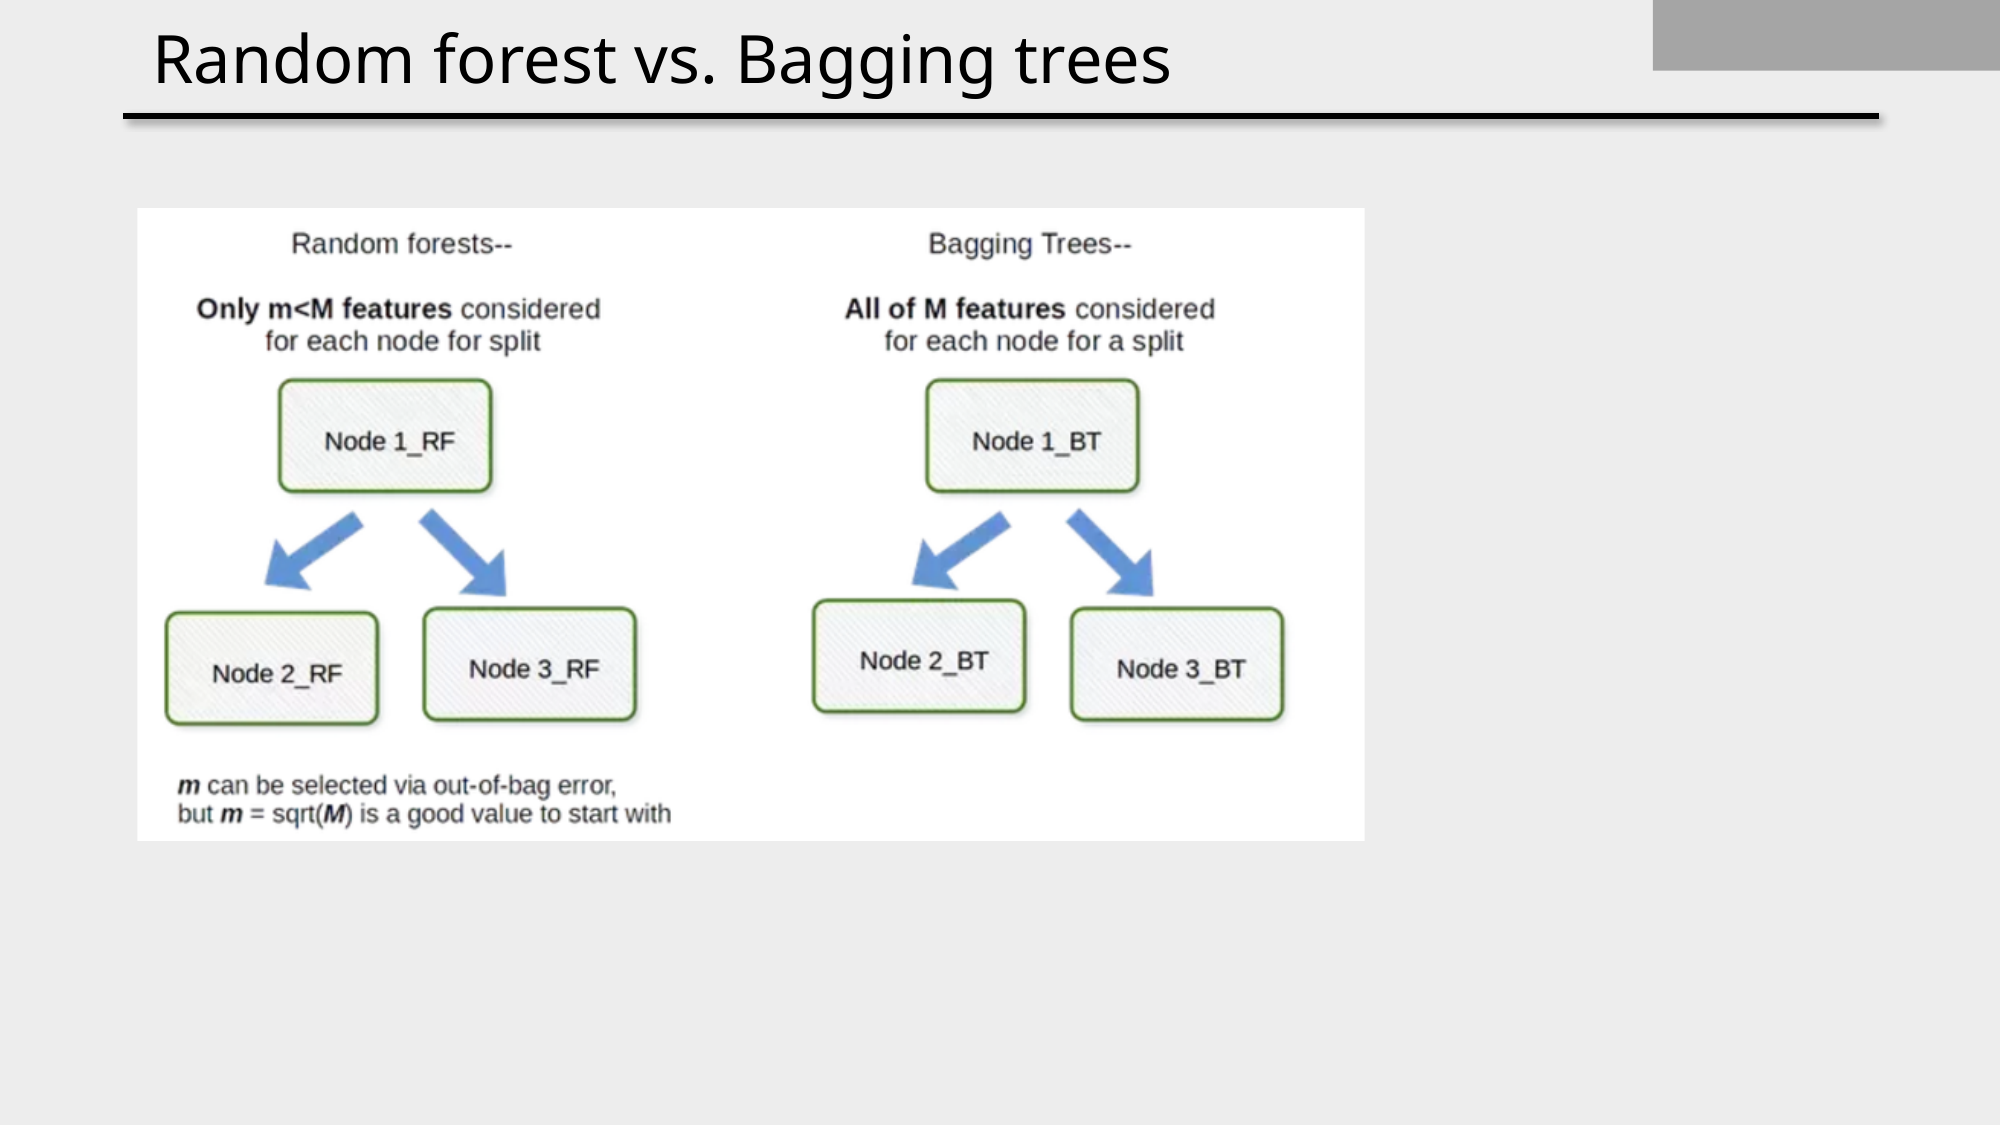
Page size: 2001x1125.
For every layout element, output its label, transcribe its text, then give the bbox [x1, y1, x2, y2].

picture [137, 208, 1365, 841]
title Random forest vs. Bagging trees [137, 11, 1863, 114]
